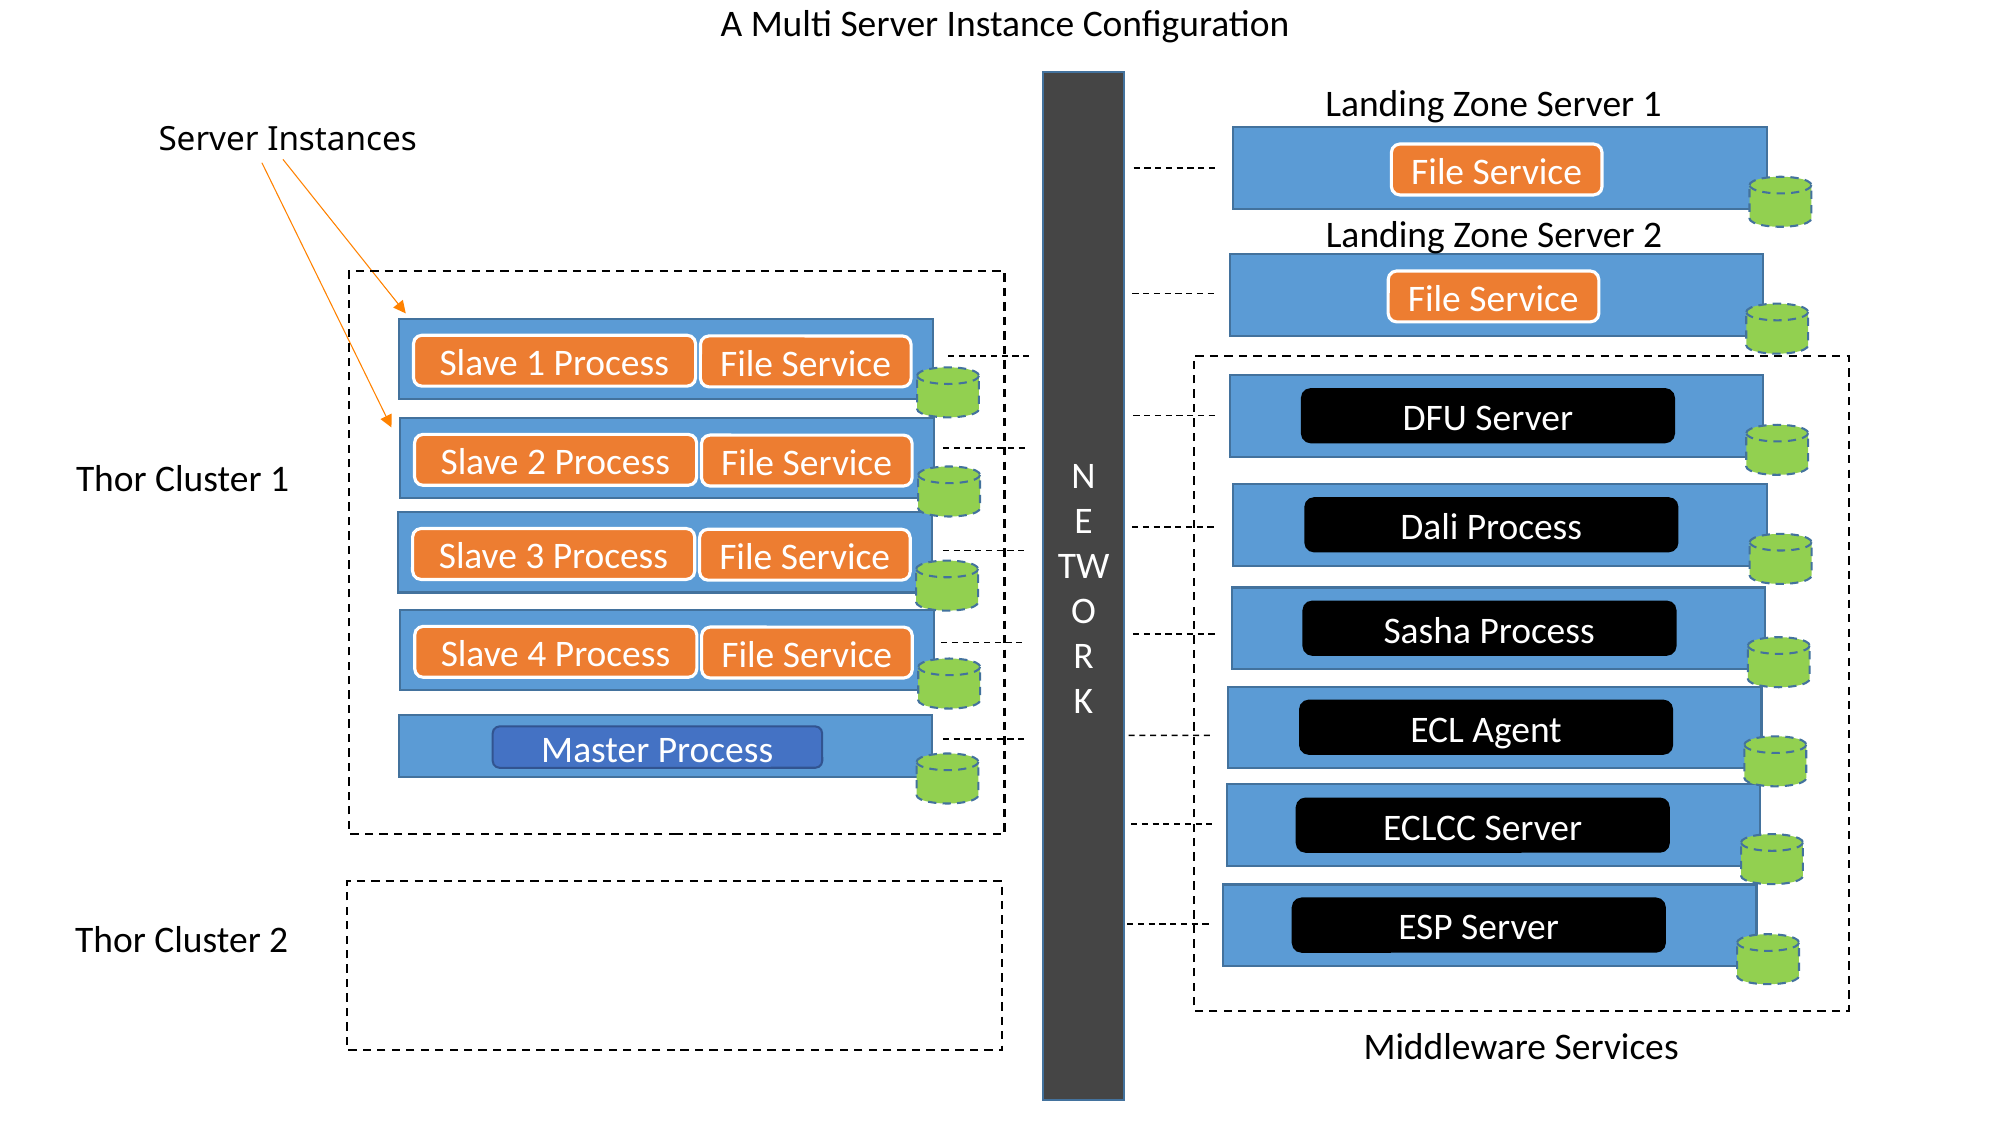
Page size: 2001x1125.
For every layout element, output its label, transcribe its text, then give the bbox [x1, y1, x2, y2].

text_box File Service [1388, 270, 1599, 322]
text_box [1193, 355, 1850, 1012]
text_box Landing Zone Server 2 [1311, 209, 1678, 262]
text_box [1749, 176, 1812, 227]
text_box N E TWO R K [1042, 71, 1124, 1100]
text_box Landing Zone Server 1 [1310, 71, 1678, 132]
text_box Middleware Services [1348, 1014, 1694, 1074]
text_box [282, 159, 406, 314]
text_box Server Instances [158, 116, 309, 267]
text_box A Multi Server Instance Configuration [705, 0, 1305, 52]
text_box [348, 270, 1006, 835]
text_box [346, 880, 1003, 1051]
text_box Thor Cluster 1 [61, 446, 305, 507]
text_box [1230, 253, 1764, 336]
text_box [1233, 126, 1767, 209]
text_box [261, 162, 392, 428]
text_box [1746, 303, 1809, 354]
text_box Thor Cluster 2 [60, 907, 304, 968]
text_box File Service [1391, 143, 1603, 195]
